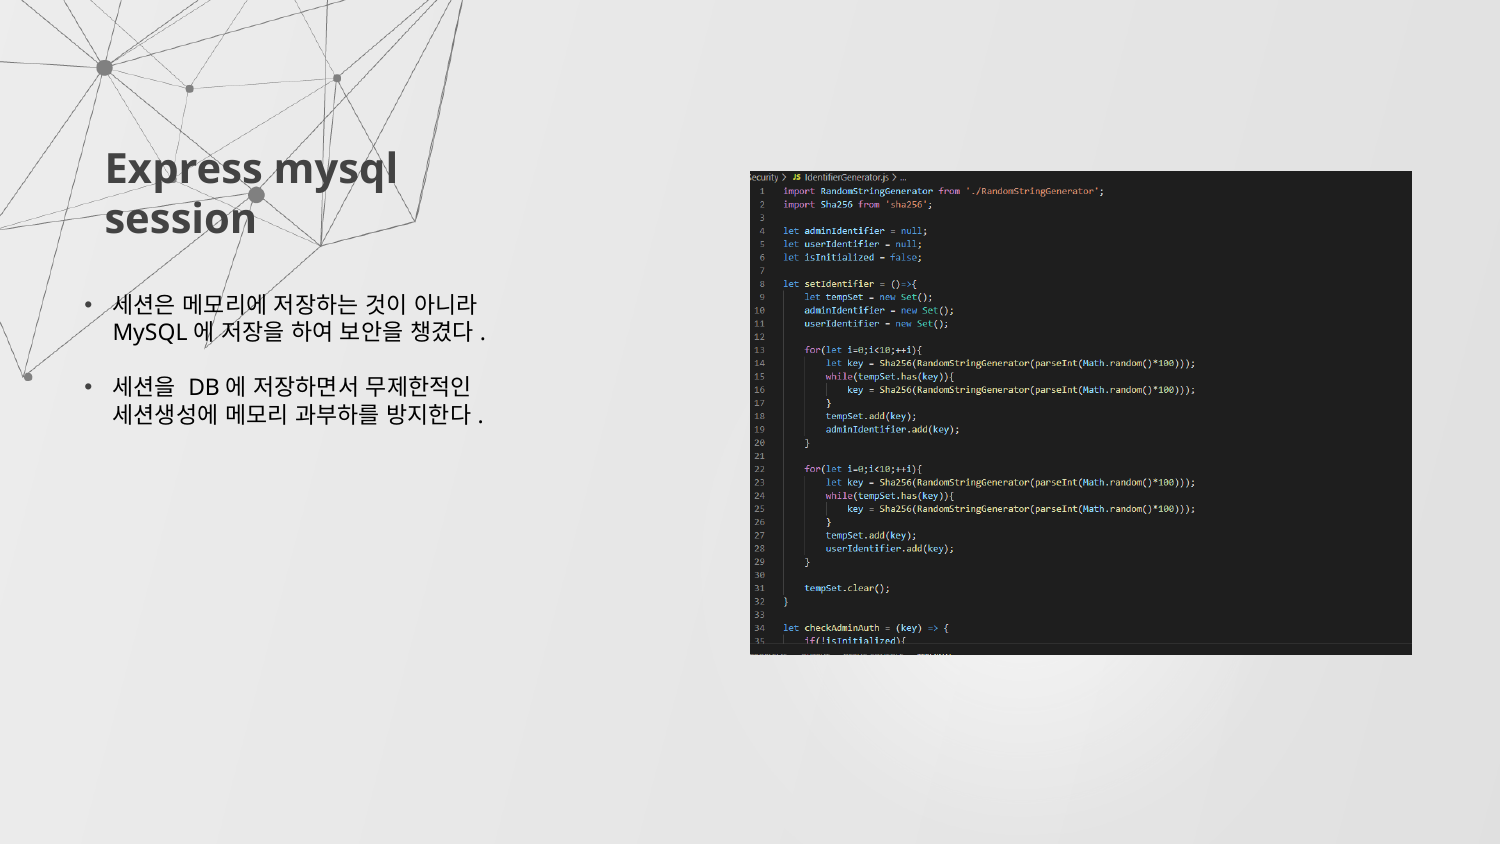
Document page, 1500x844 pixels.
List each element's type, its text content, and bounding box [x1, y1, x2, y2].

title Express mysql session [89, 171, 578, 257]
picture [0, 0, 1500, 844]
subtitle 세션은 메모리에 저장하는 것이 아니라 MySQL에 저장을 하여 보안을 챙겼다. 세션을 DB에 저장하면서 무제한적인 세션생성에 메모리 과부하를 방지한다. [69, 275, 578, 569]
